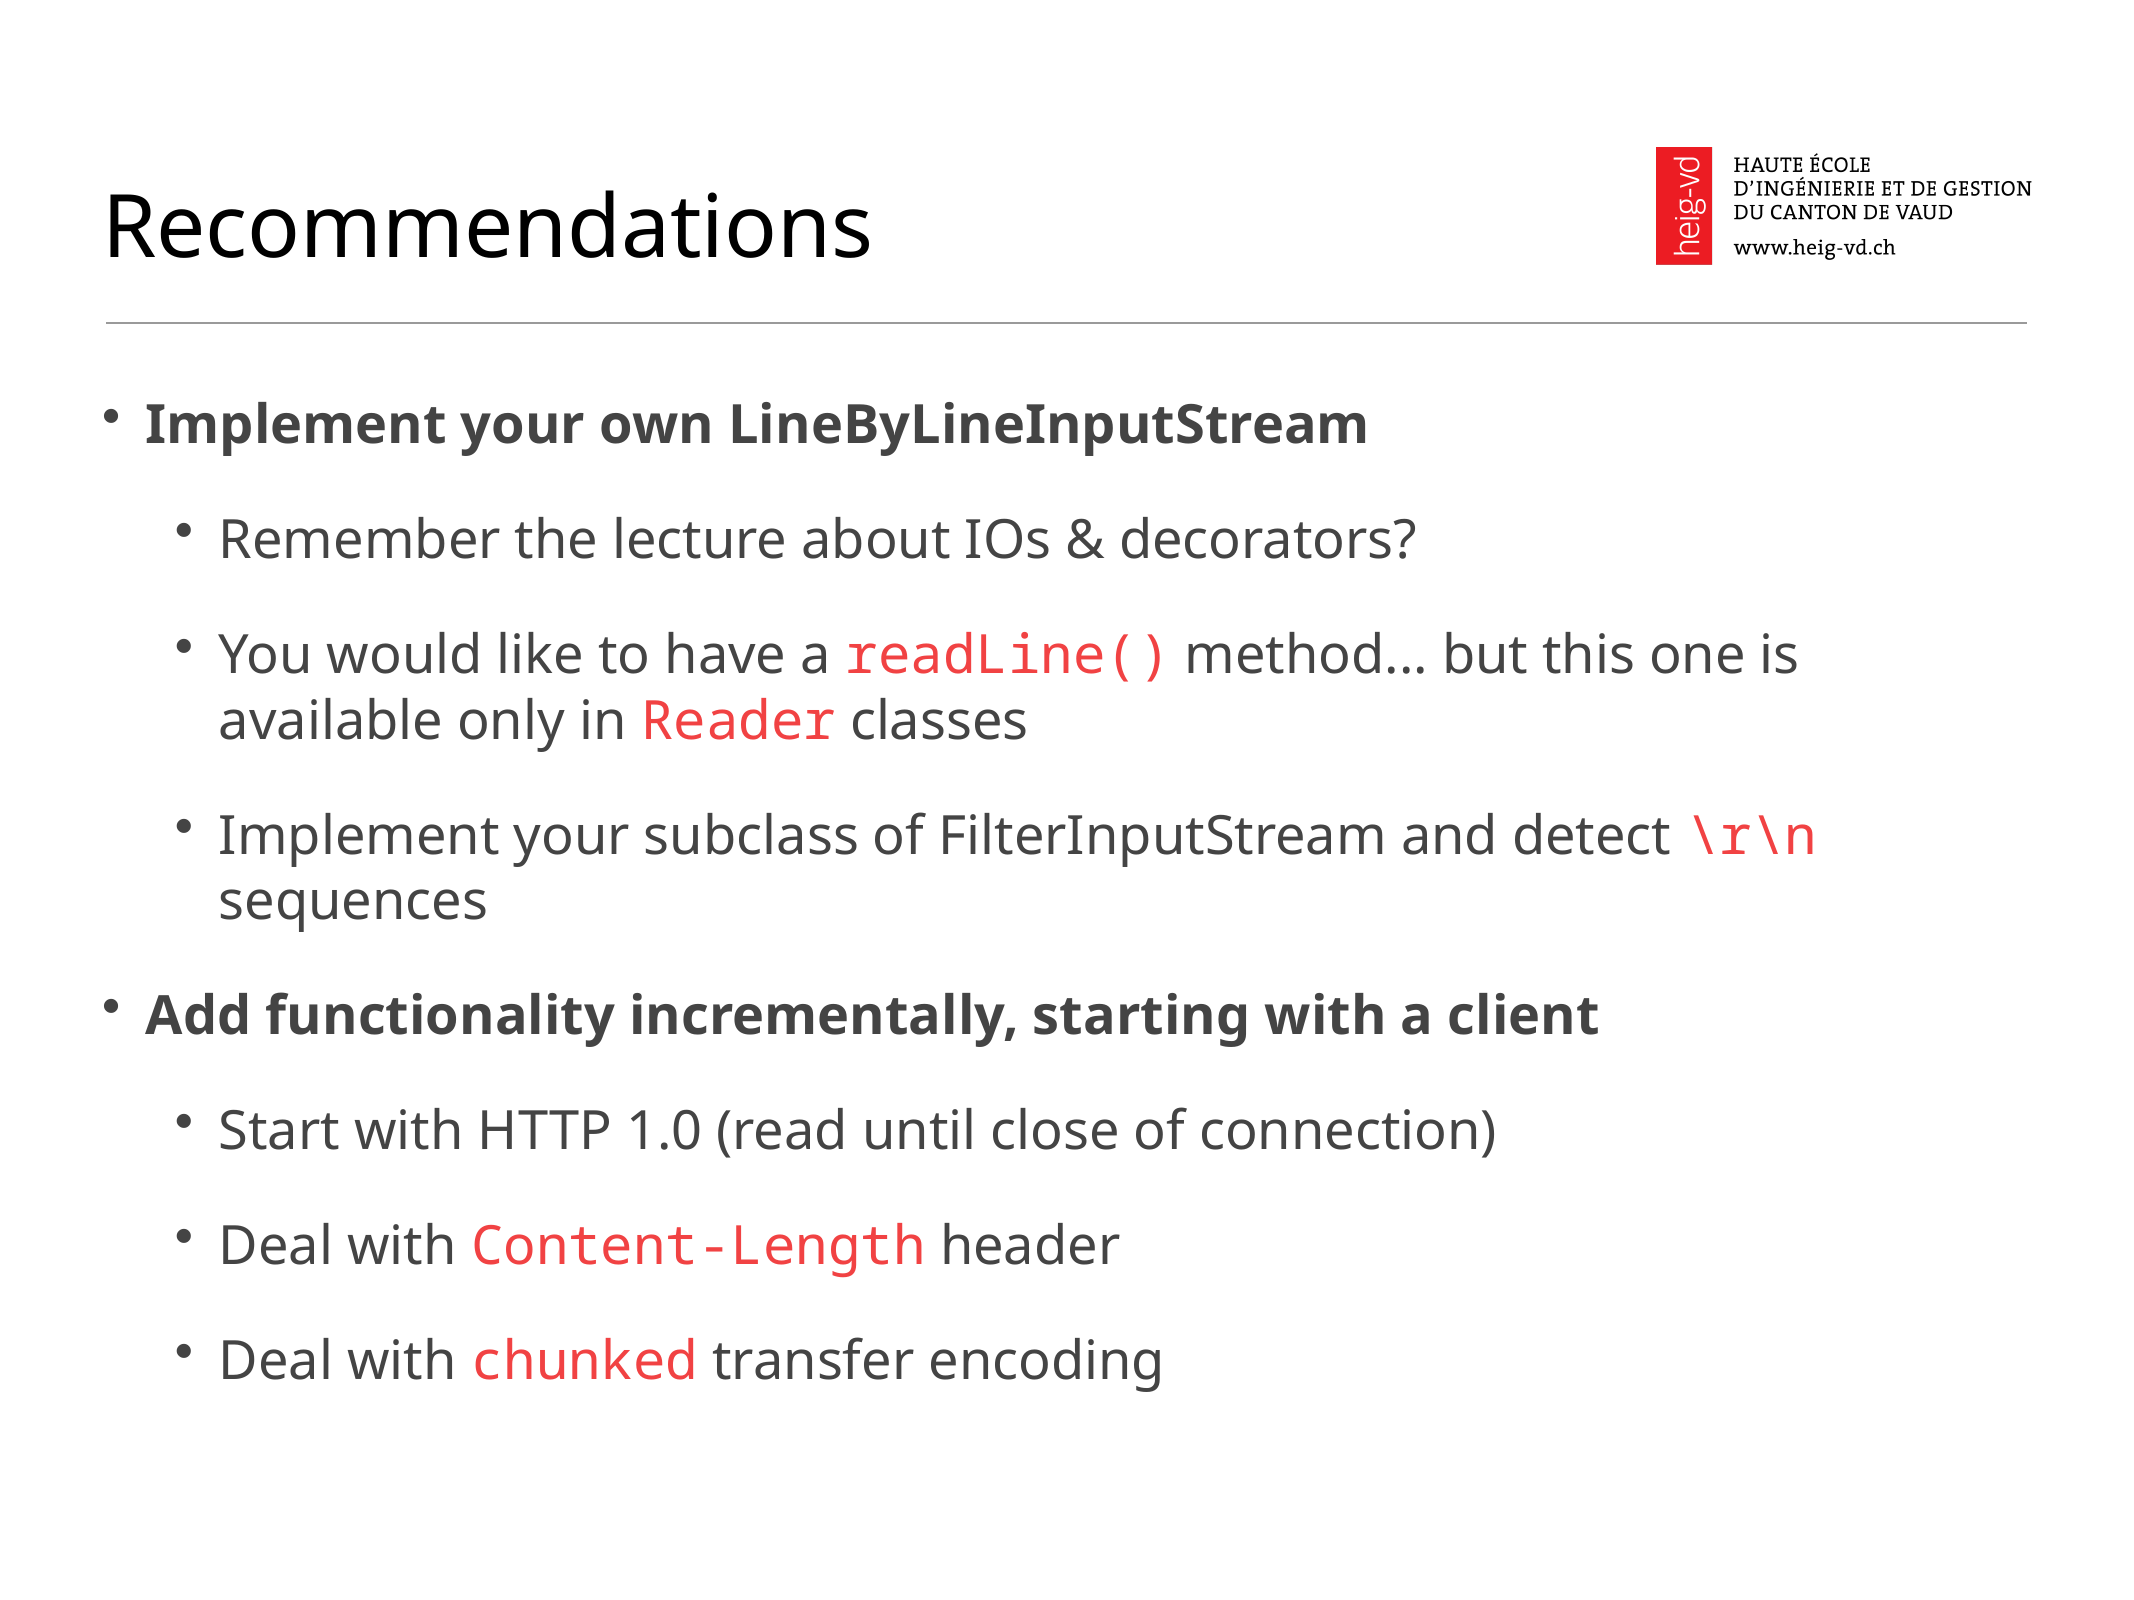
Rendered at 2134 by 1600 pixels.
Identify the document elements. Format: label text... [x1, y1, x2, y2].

list Implement your own LineByLineInputStream Remember the lecture about IOs & decorators? You would like to have a readLine() method... but this one is available only in Reader classes Implement your subclass of FilterInputStream and detect \r\n sequences Add functionality incrementally, starting with a client Start with HTTP 1.0 (read until close of connection) Deal with Content-Length header Deal with chunked transfer encoding [93, 380, 2041, 1459]
title Recommendations [93, 53, 2041, 284]
